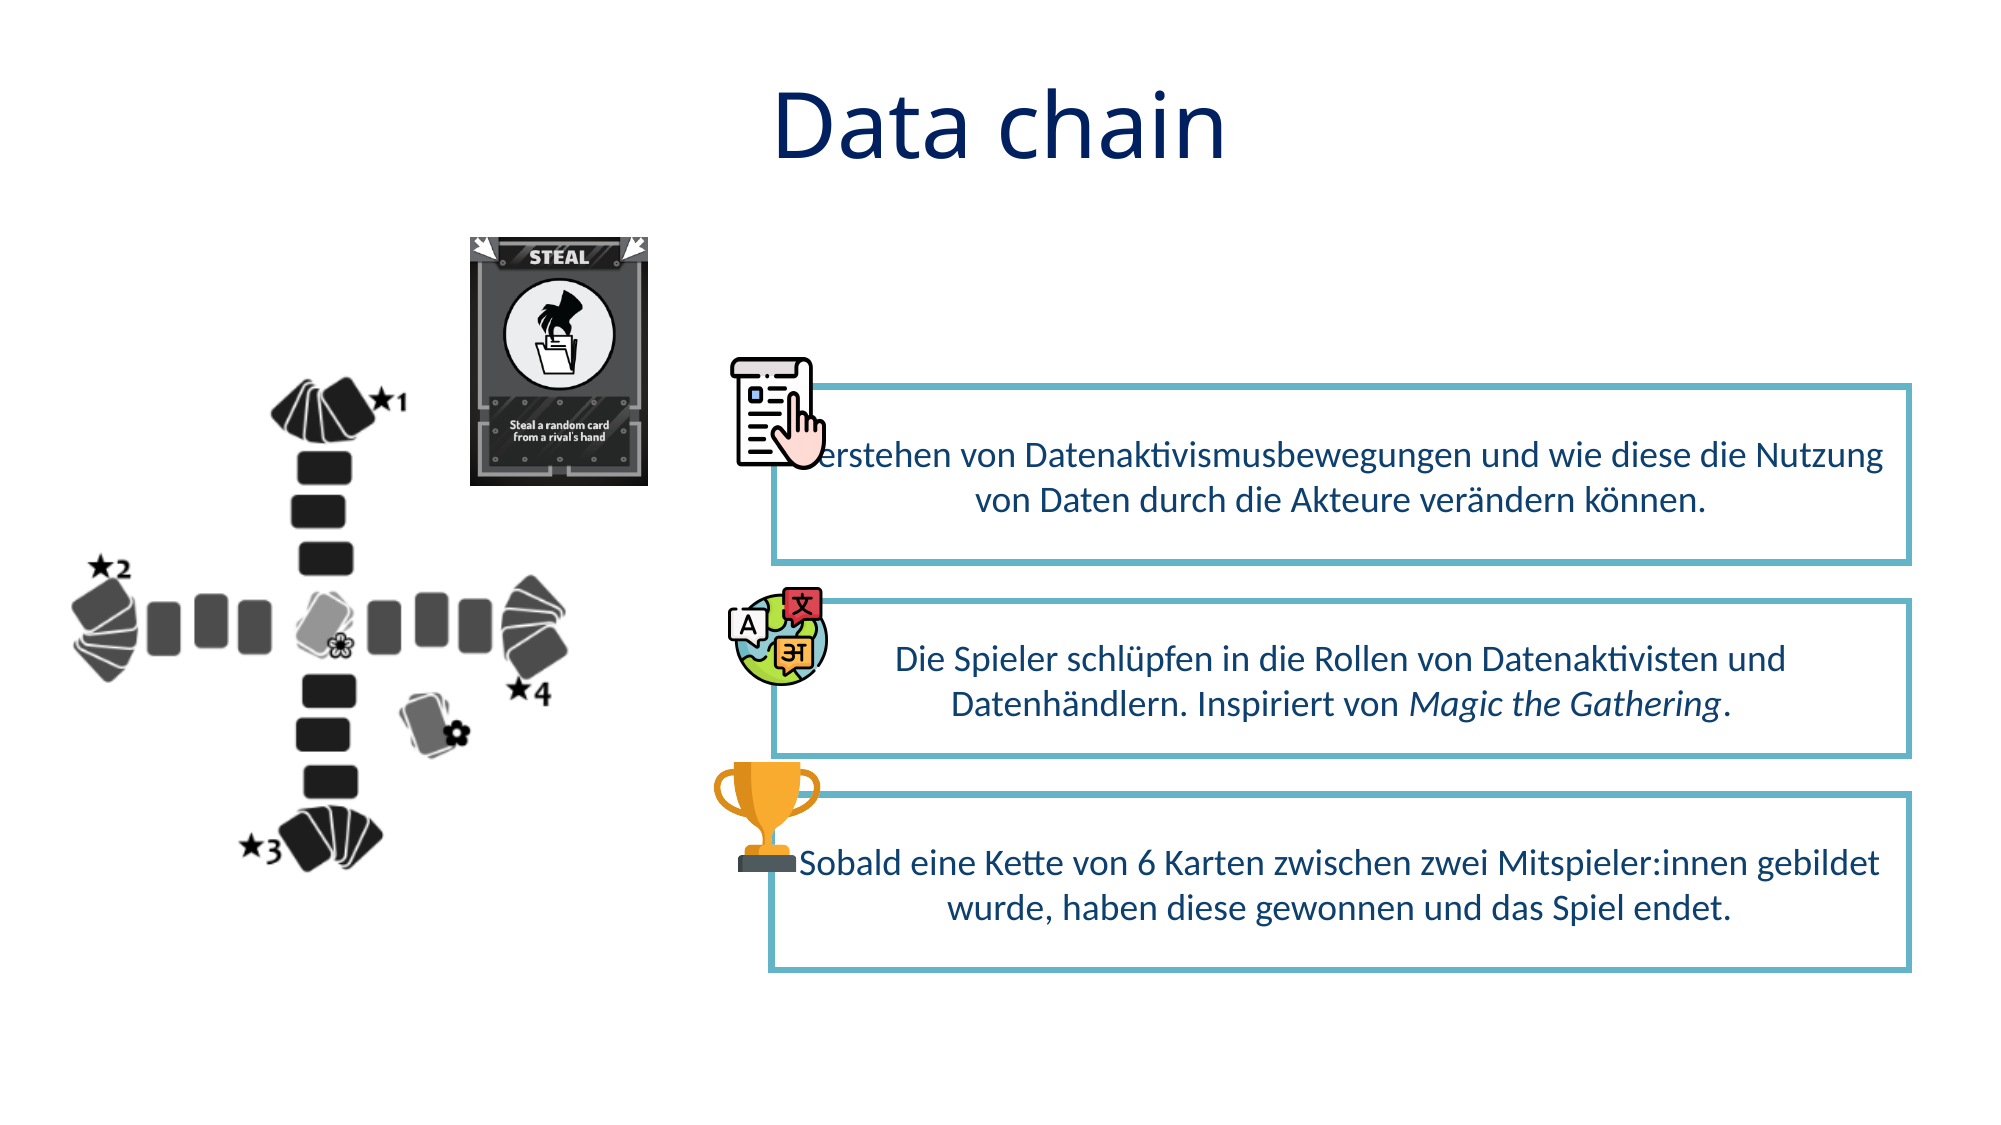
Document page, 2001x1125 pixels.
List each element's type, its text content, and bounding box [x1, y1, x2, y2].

picture [728, 357, 828, 471]
picture [712, 762, 822, 872]
text_box Sobald eine Kette von 6 Karten zwischen zwei Mitspieler:innen gebildet wurde, haben diese gewonnen und das Spiel endet. [771, 794, 1909, 971]
text_box Verstehen von Datenaktivismusbewegungen und wie diese die Nutzung von Daten durch die Akteure verändern können. [774, 386, 1909, 563]
picture [728, 587, 828, 686]
picture [71, 237, 648, 899]
text_box Die Spieler schlüpfen in die Rollen von Datenaktivisten und Datenhändlern. Inspiriert von Magic the Gathering. [774, 601, 1909, 756]
title Data chain [138, 20, 1862, 238]
